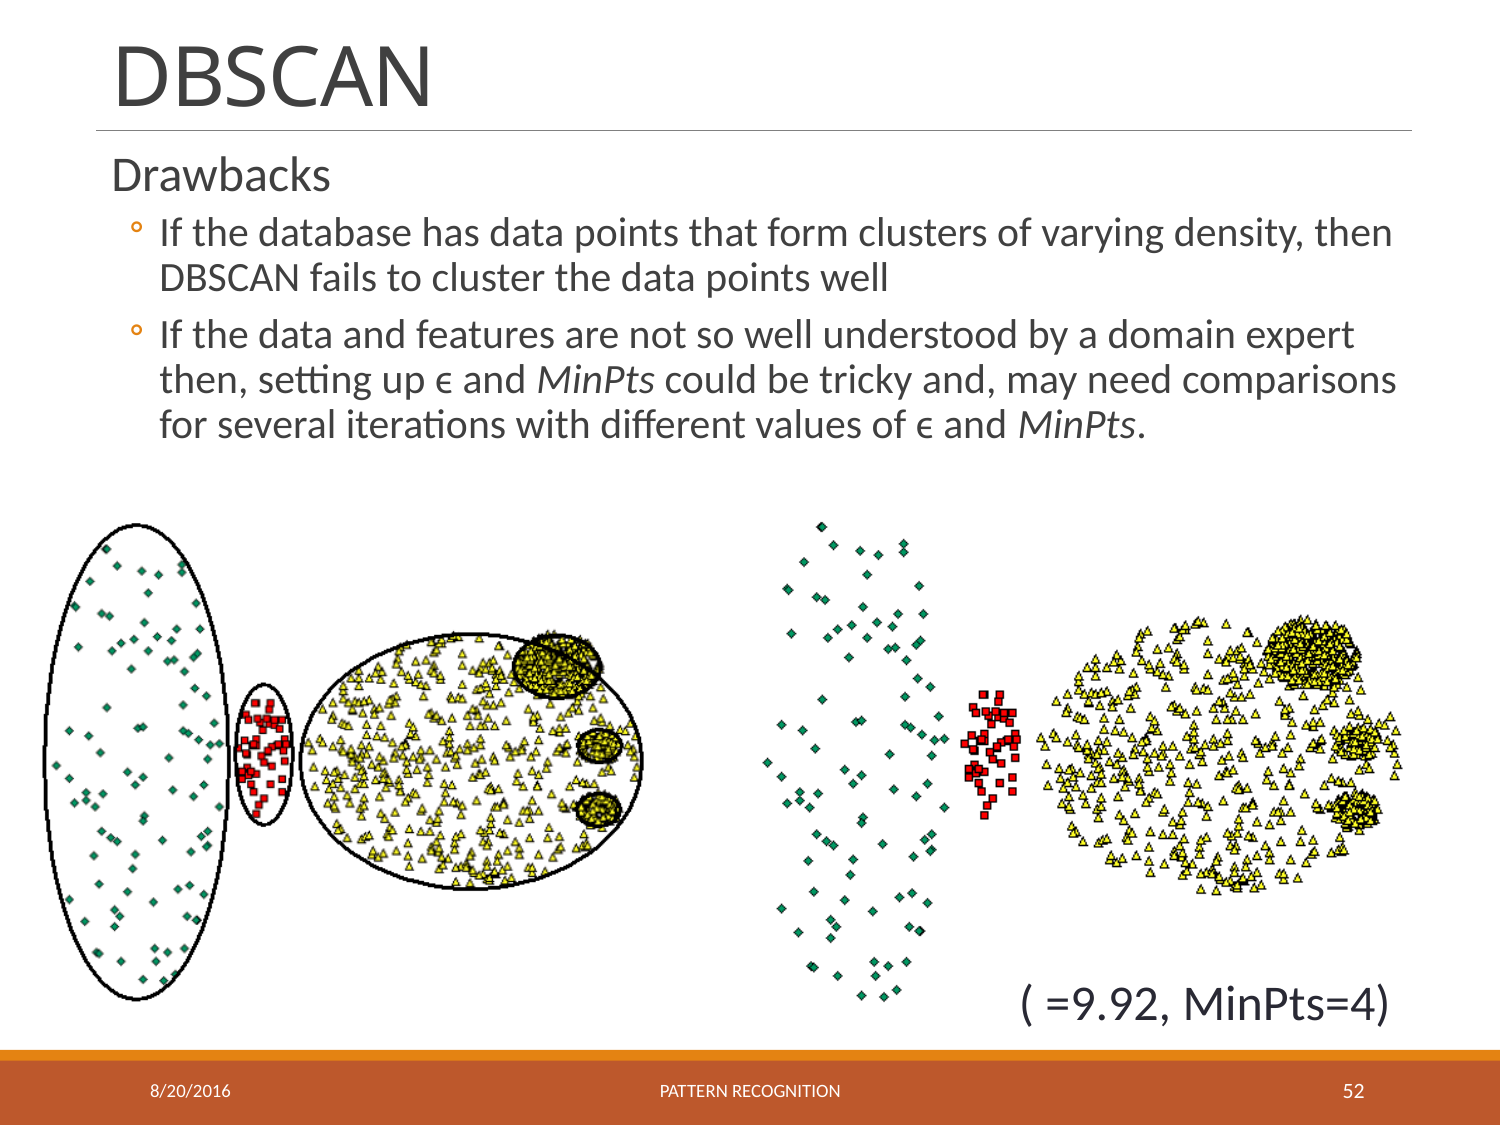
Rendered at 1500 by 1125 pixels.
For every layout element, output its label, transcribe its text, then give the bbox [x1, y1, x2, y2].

footer Pattern recognition [453, 1059, 1047, 1120]
picture [0, 511, 661, 1019]
list Drawbacks If the database has data points that form clusters of varying density, then DBSCAN fails to cluster the data points well If the data and features are not so well understood by a domain expert then, setting up ϵ and MinPts could be tricky and, may need comparisons for several iterations with different values of ϵ and MinPts. [96, 140, 1413, 1034]
picture [724, 507, 1432, 1024]
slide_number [135, 1059, 440, 1120]
title DBSCAN [96, 19, 1413, 131]
slide_number 52 [1218, 1059, 1380, 1120]
